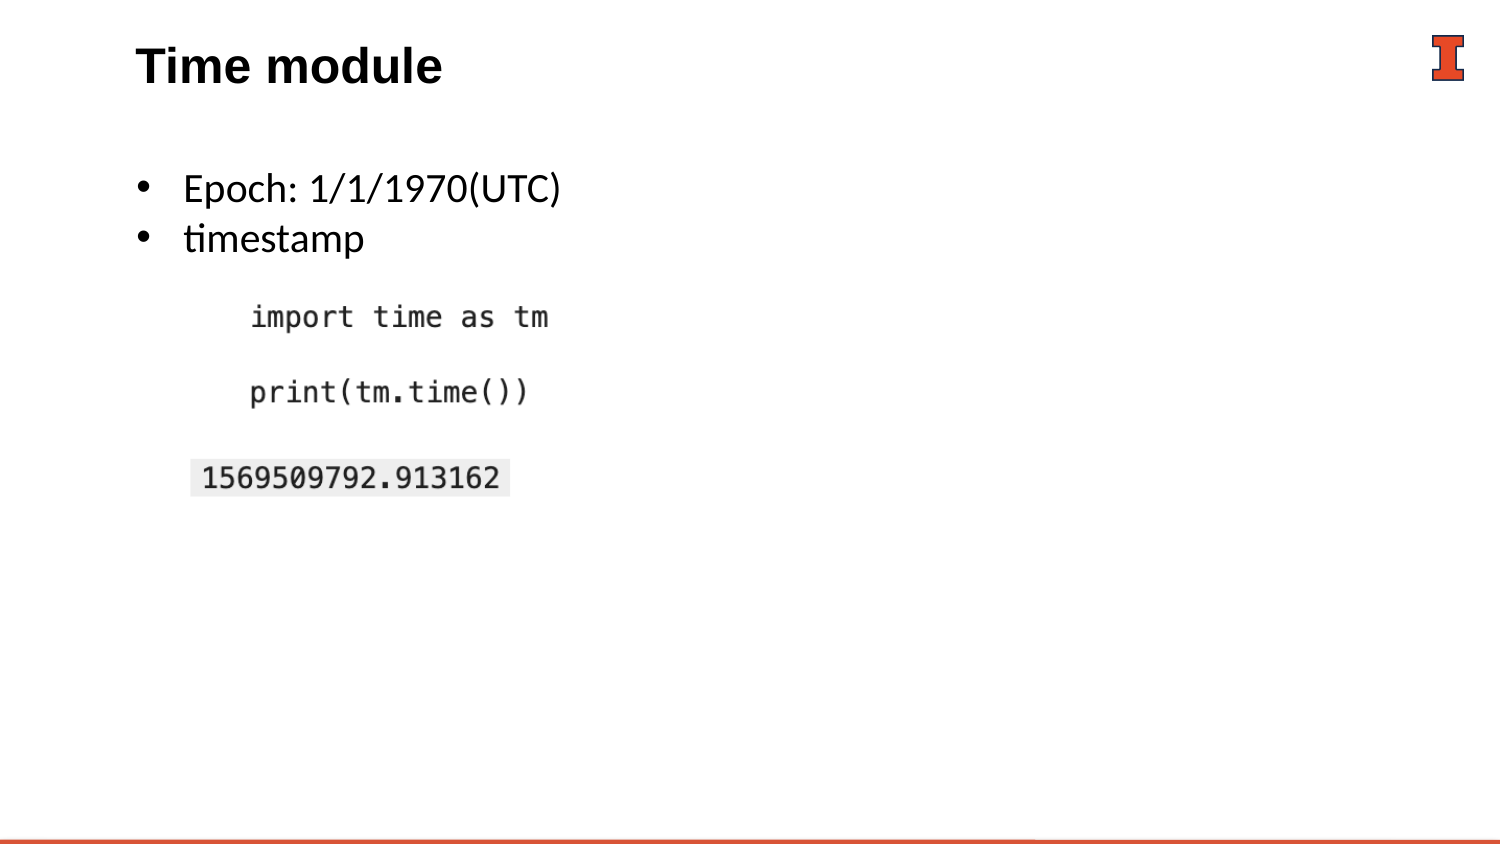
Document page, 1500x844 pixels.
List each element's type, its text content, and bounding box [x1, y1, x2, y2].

picture [180, 281, 579, 507]
text_box Epoch: 1/1/1970(UTC) timestamp [121, 153, 578, 319]
picture [1432, 35, 1464, 81]
title Time module [120, 26, 1390, 154]
